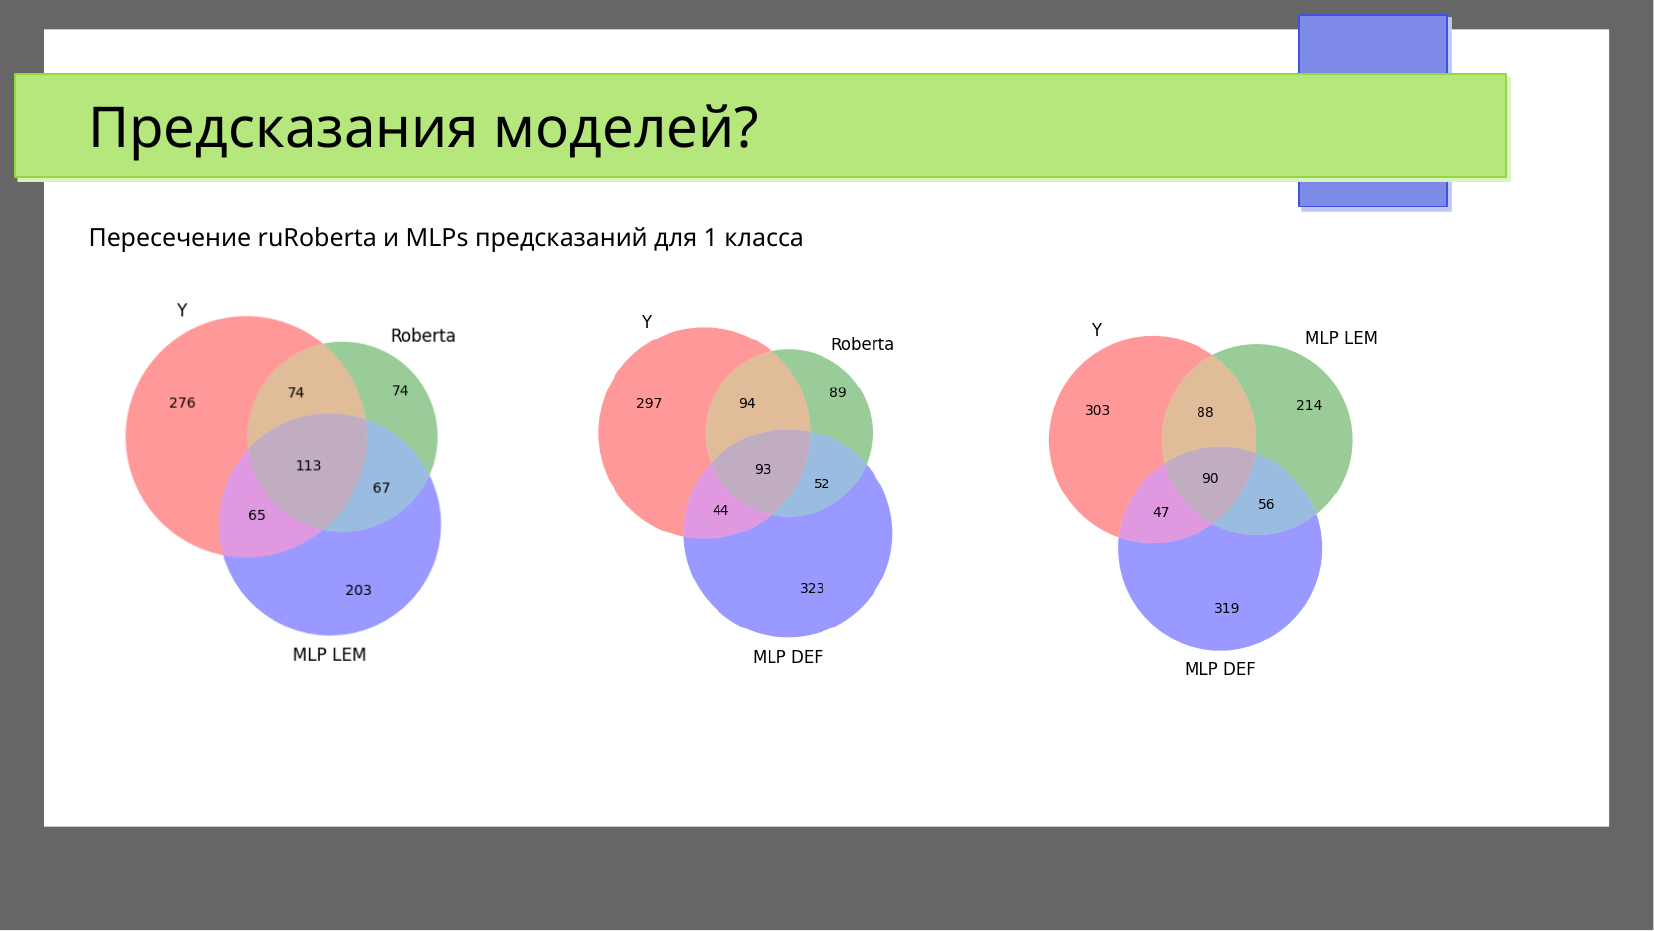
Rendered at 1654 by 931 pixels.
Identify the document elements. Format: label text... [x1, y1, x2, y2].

picture [1012, 299, 1388, 689]
picture [88, 279, 478, 676]
subtitle Пересечение ruRoberta и MLPs предсказаний для 1 класса [88, 221, 1565, 300]
title Предсказания моделей? [88, 73, 1506, 178]
picture [562, 291, 928, 676]
